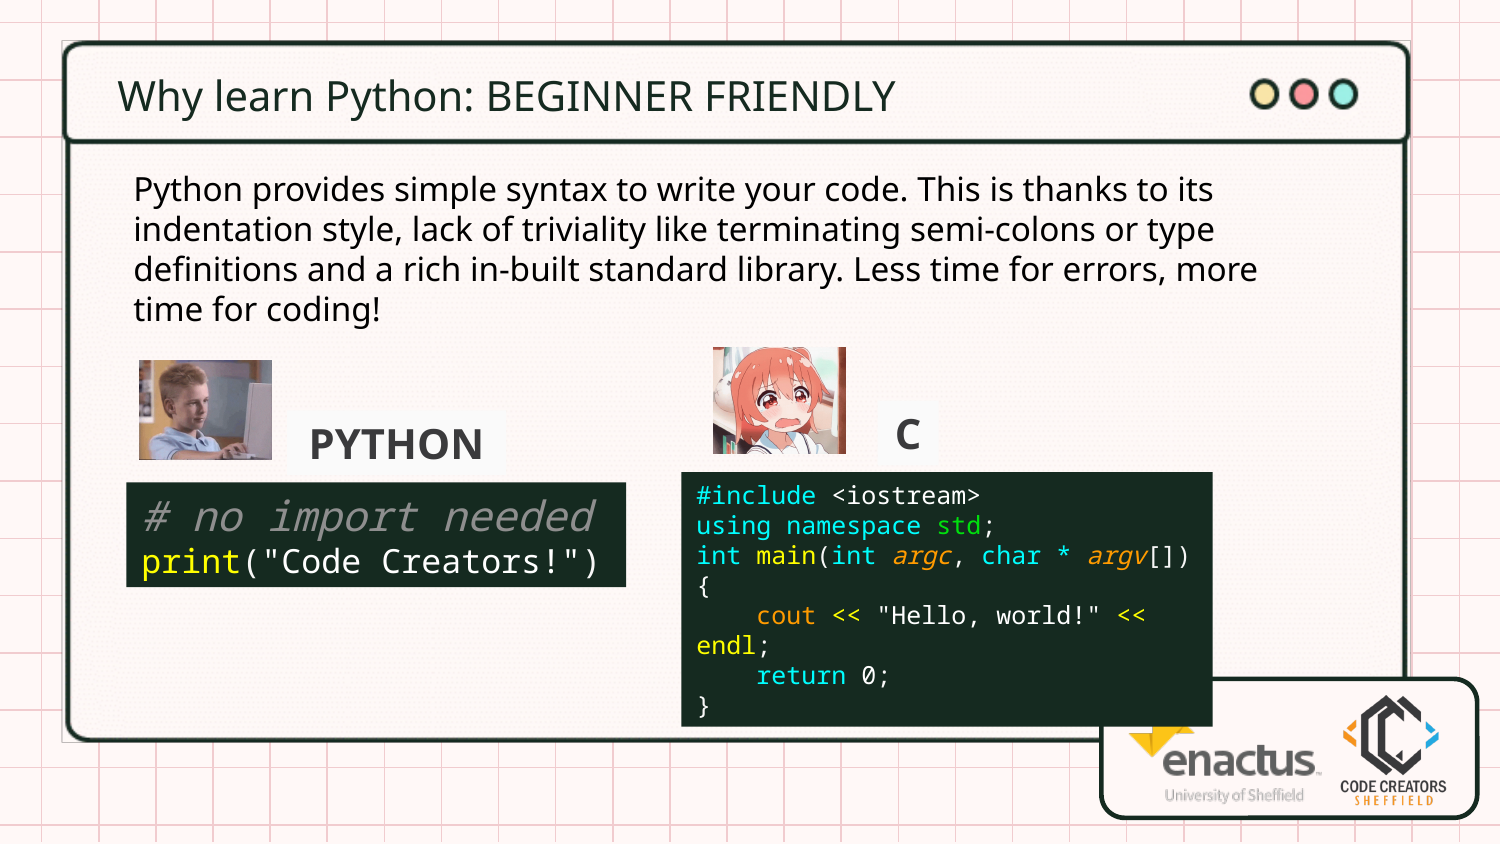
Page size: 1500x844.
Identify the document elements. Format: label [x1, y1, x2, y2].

text_box [1101, 678, 1478, 819]
picture [56, 36, 1415, 747]
